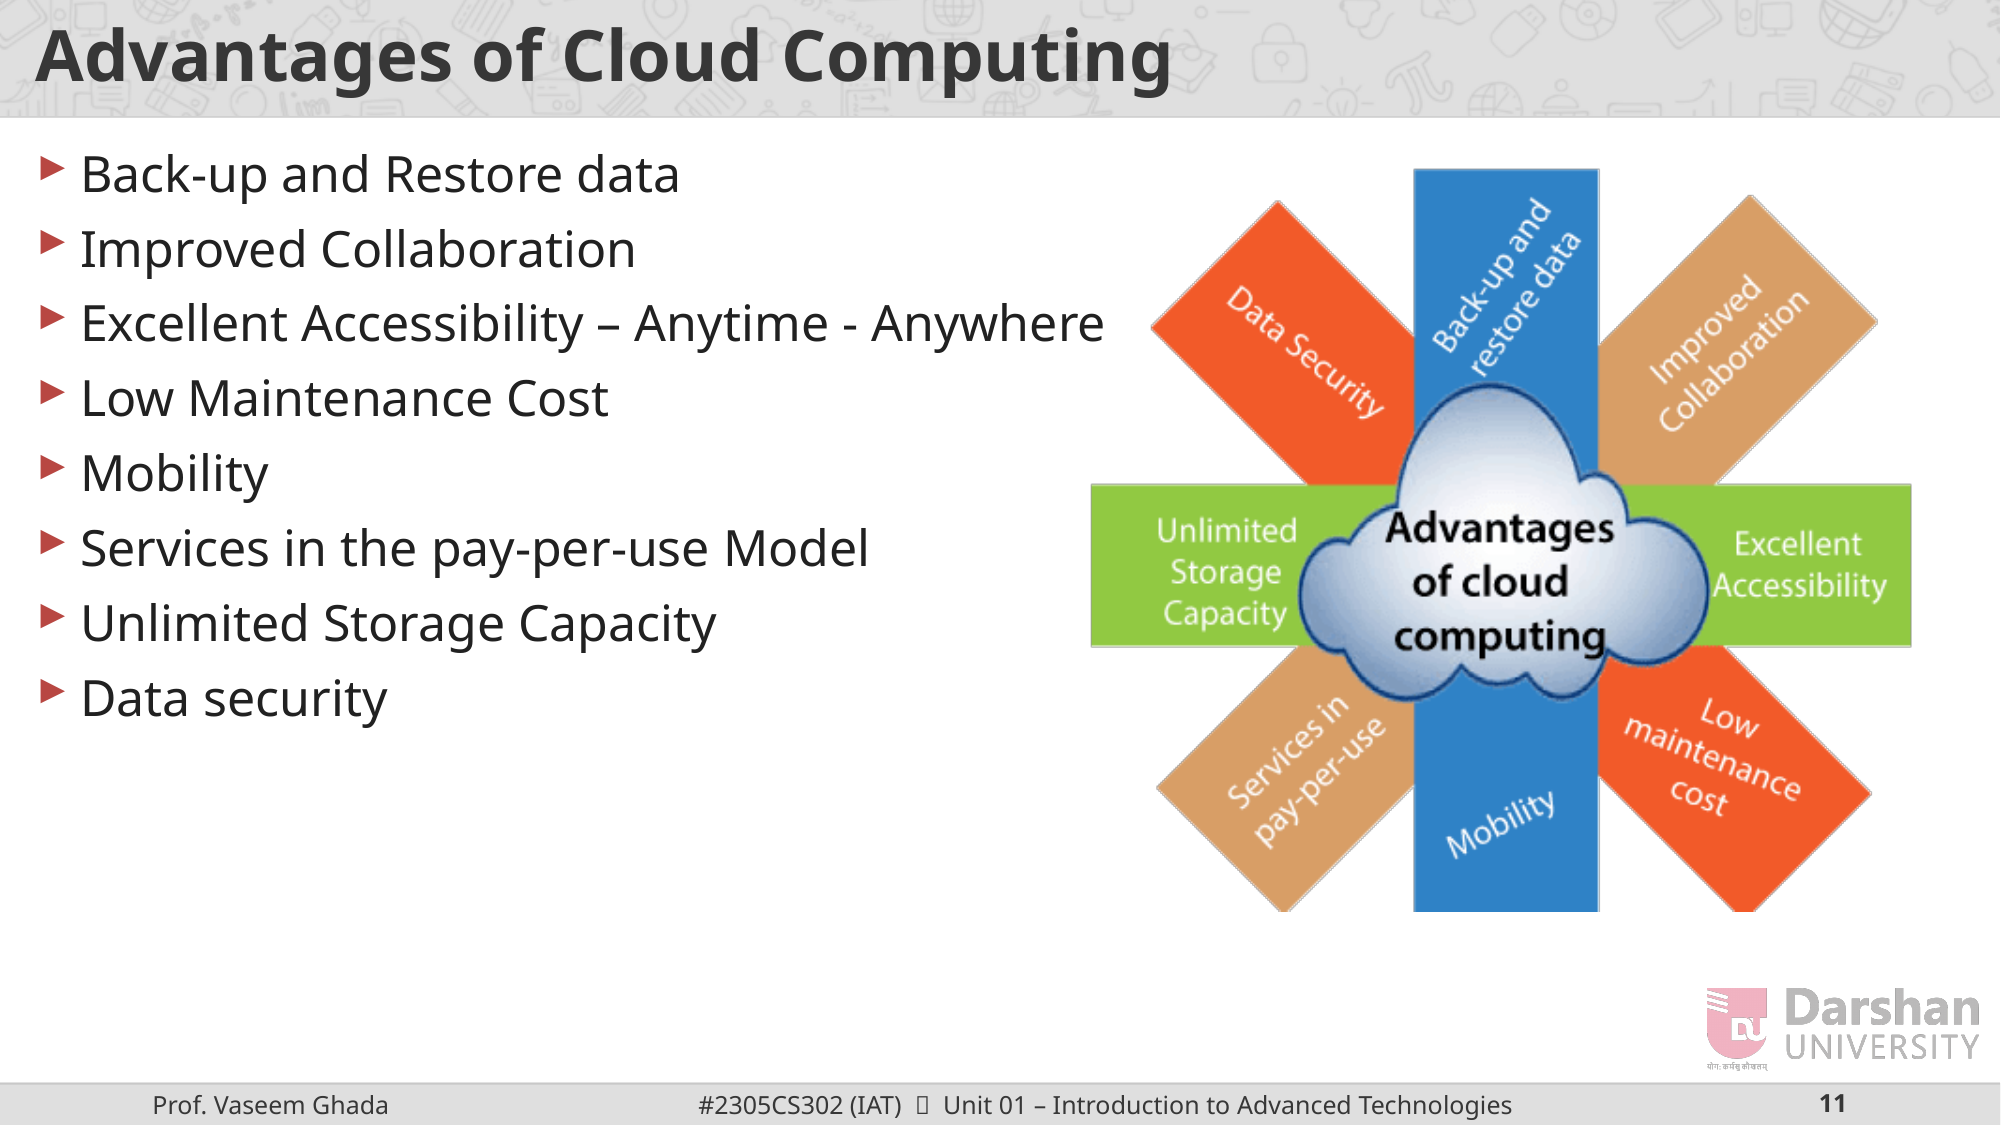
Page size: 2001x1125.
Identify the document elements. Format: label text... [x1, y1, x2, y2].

picture [1707, 1059, 1979, 1071]
picture [1041, 162, 1979, 913]
list Back-up and Restore data Improved Collaboration Excellent Accessibility – Anytime - Anywhere Low Maintenance Cost Mobility Services in the pay-per-use Model Unlimited Storage Capacity Data security [21, 141, 1979, 1059]
title Advantages of Cloud Computing [0, 0, 2000, 117]
